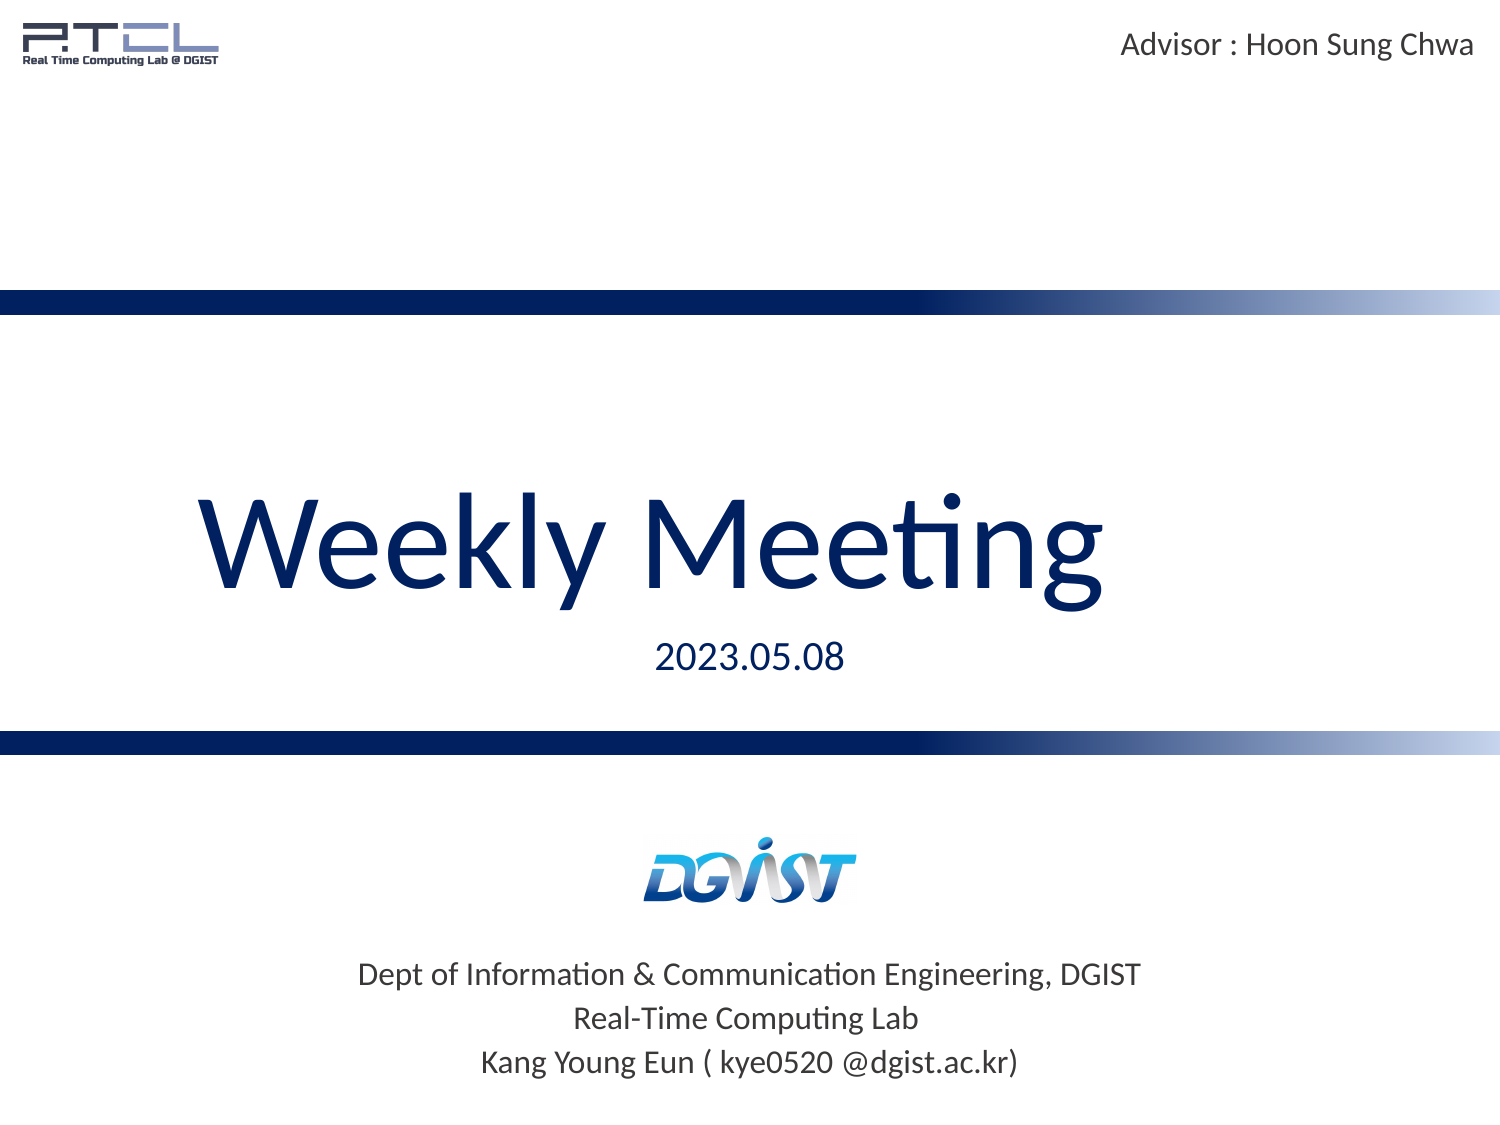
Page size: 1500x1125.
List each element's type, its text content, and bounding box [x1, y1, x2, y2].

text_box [0, 290, 1500, 755]
text_box Advisor : Hoon Sung Chwa [739, 11, 1490, 70]
text_box Dept of Information & Communication Engineering, DGIST Real-Time Computing Lab Kang Young Eun ( kye0520 @dgist.ac.kr) [277, 940, 1223, 1088]
picture [20, 23, 223, 66]
picture [643, 834, 857, 905]
